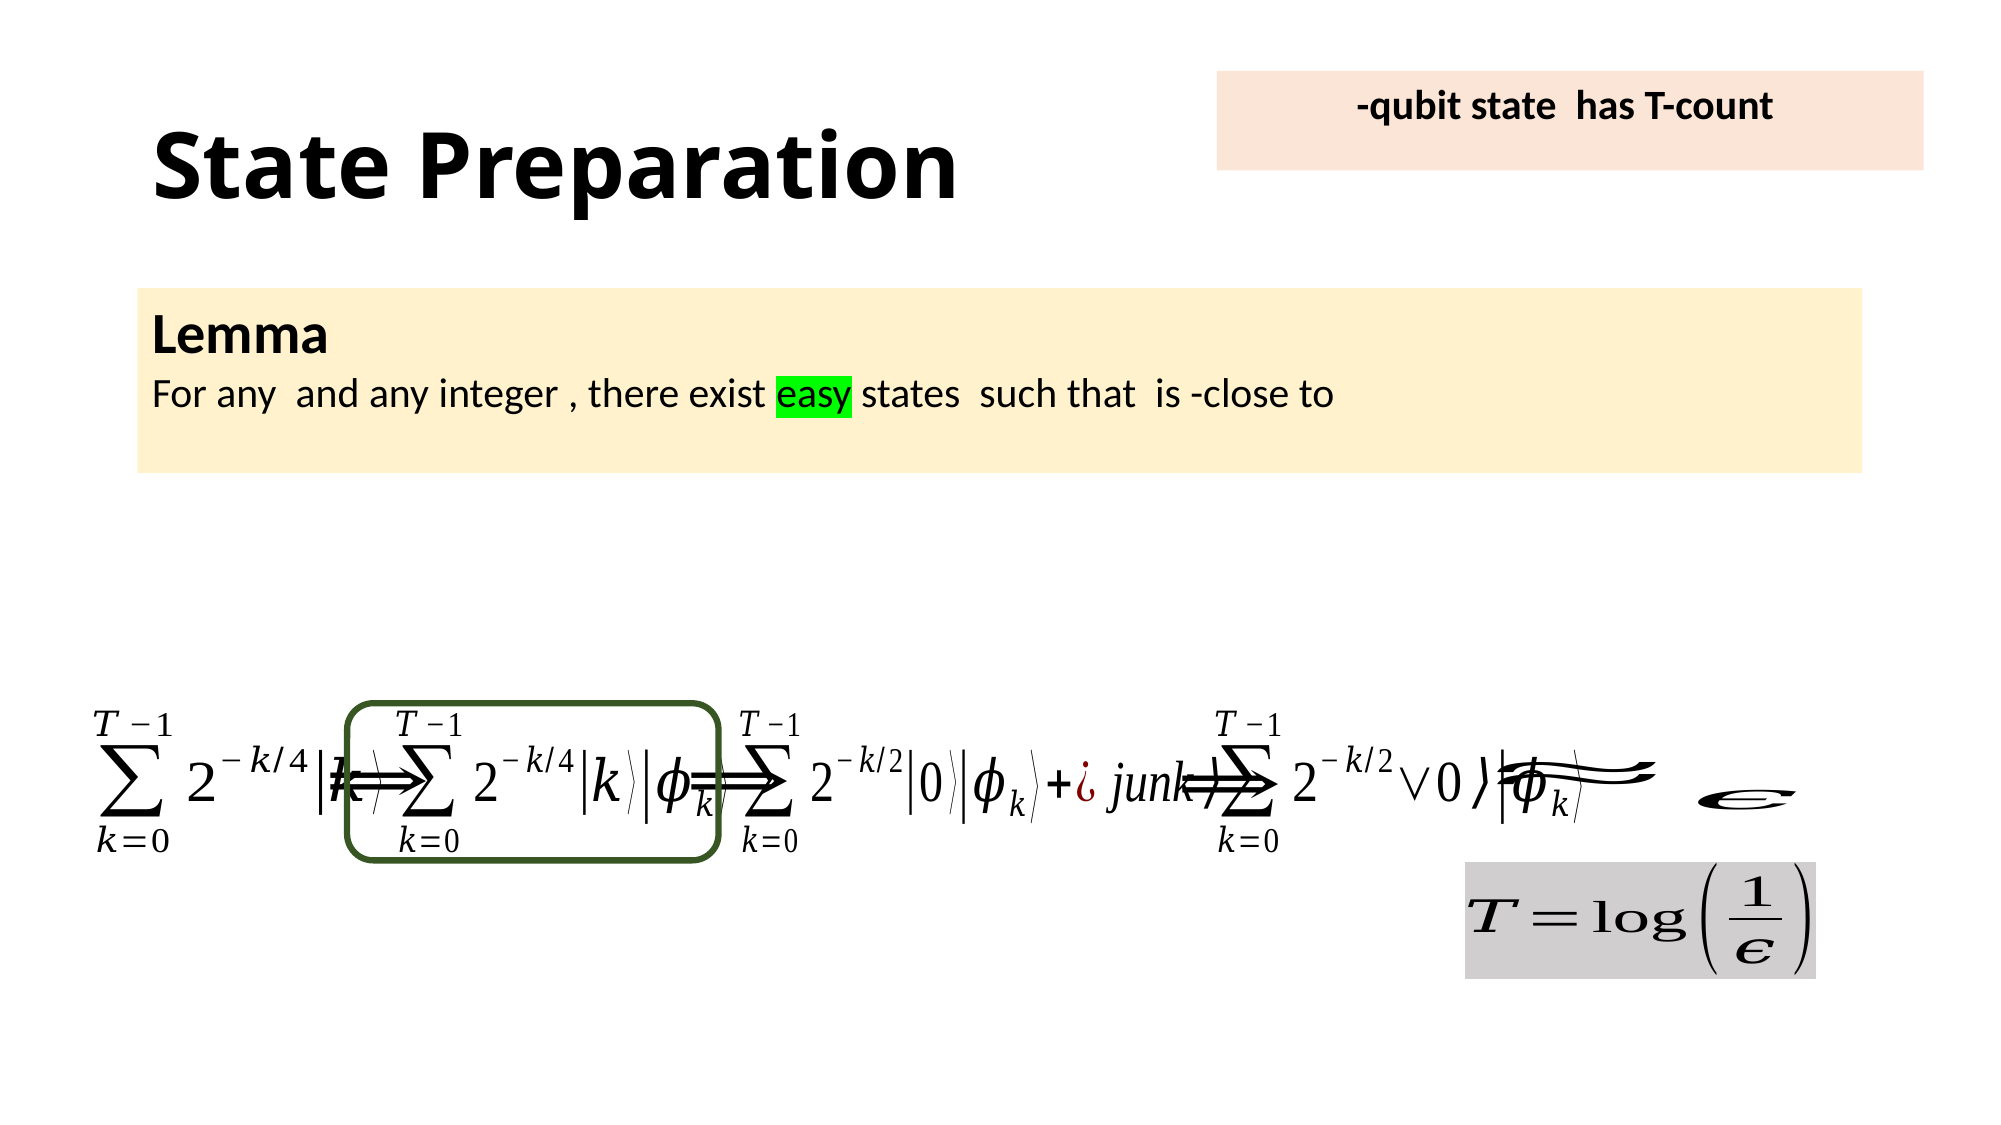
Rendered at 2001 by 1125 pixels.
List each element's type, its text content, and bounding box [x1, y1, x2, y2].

text_box [346, 702, 720, 862]
title State Preparation [137, 59, 1863, 278]
